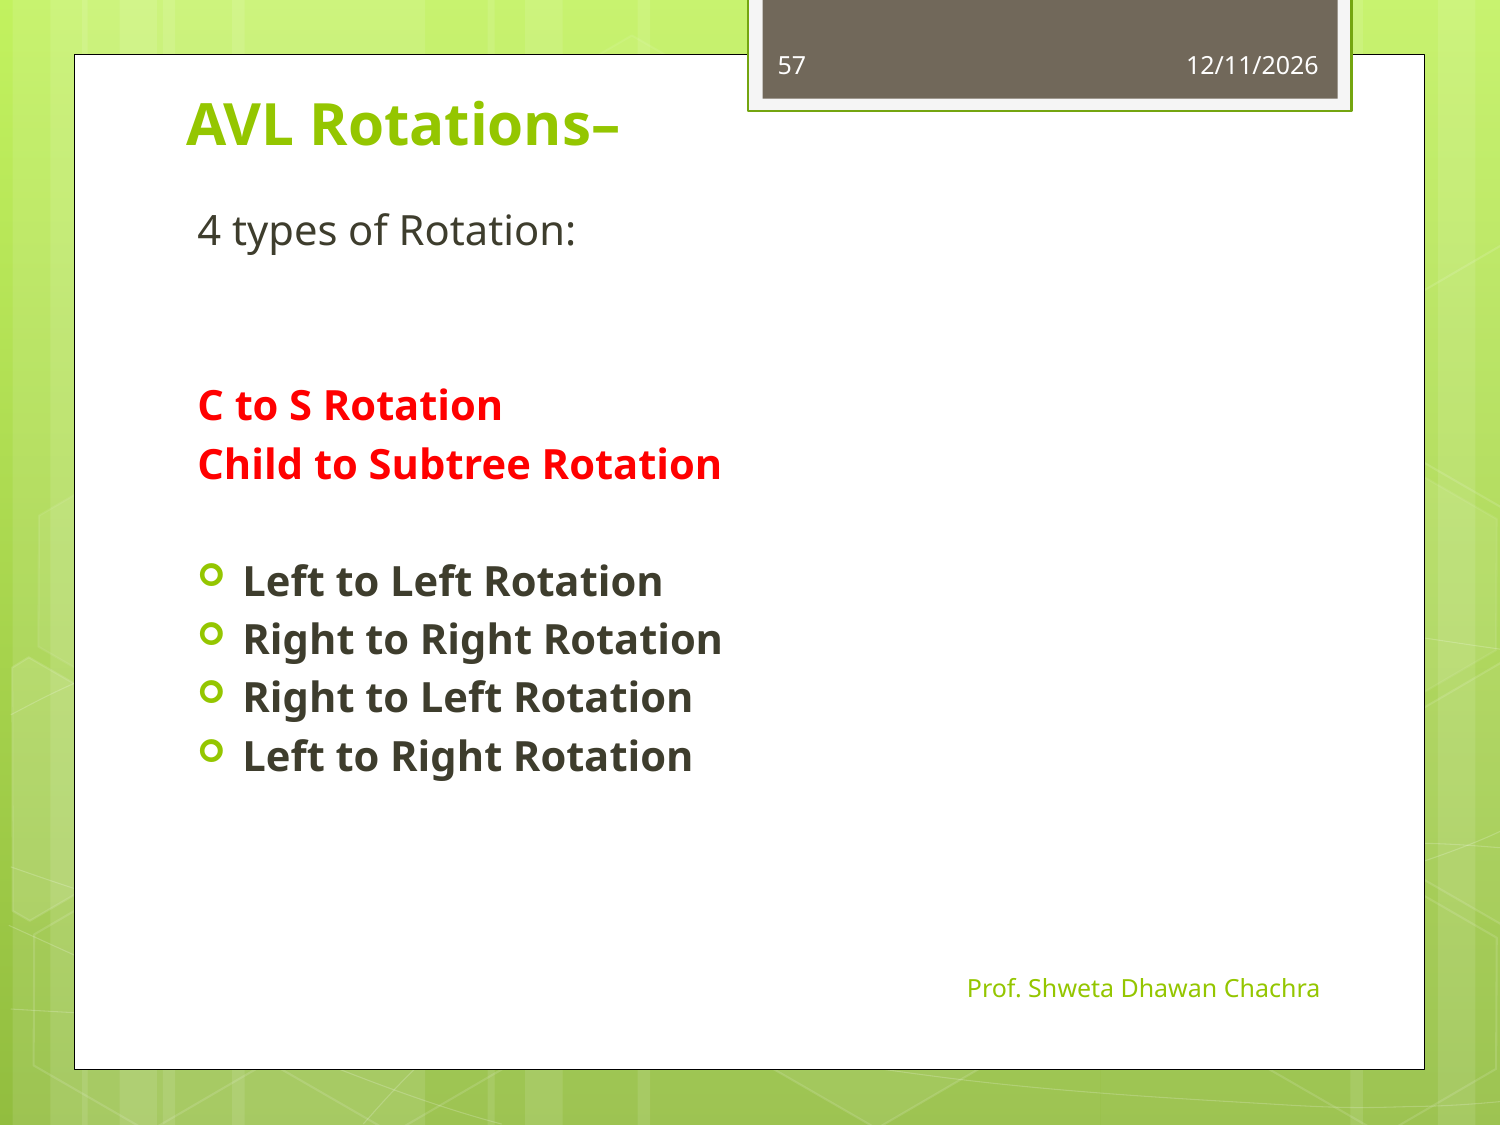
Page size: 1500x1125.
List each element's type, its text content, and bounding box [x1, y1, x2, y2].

footer Prof. Shweta Dhawan Chachra [761, 960, 1336, 1020]
list 4 types of Rotation: C to S Rotation Child to Subtree Rotation Left to Left Rotation Right to Right Rotation Right to Left Rotation Left to Right Rotation [171, 196, 1283, 988]
slide_number 57 [762, 36, 982, 97]
title AVL Rotations– [171, 78, 1324, 165]
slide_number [983, 36, 1334, 97]
